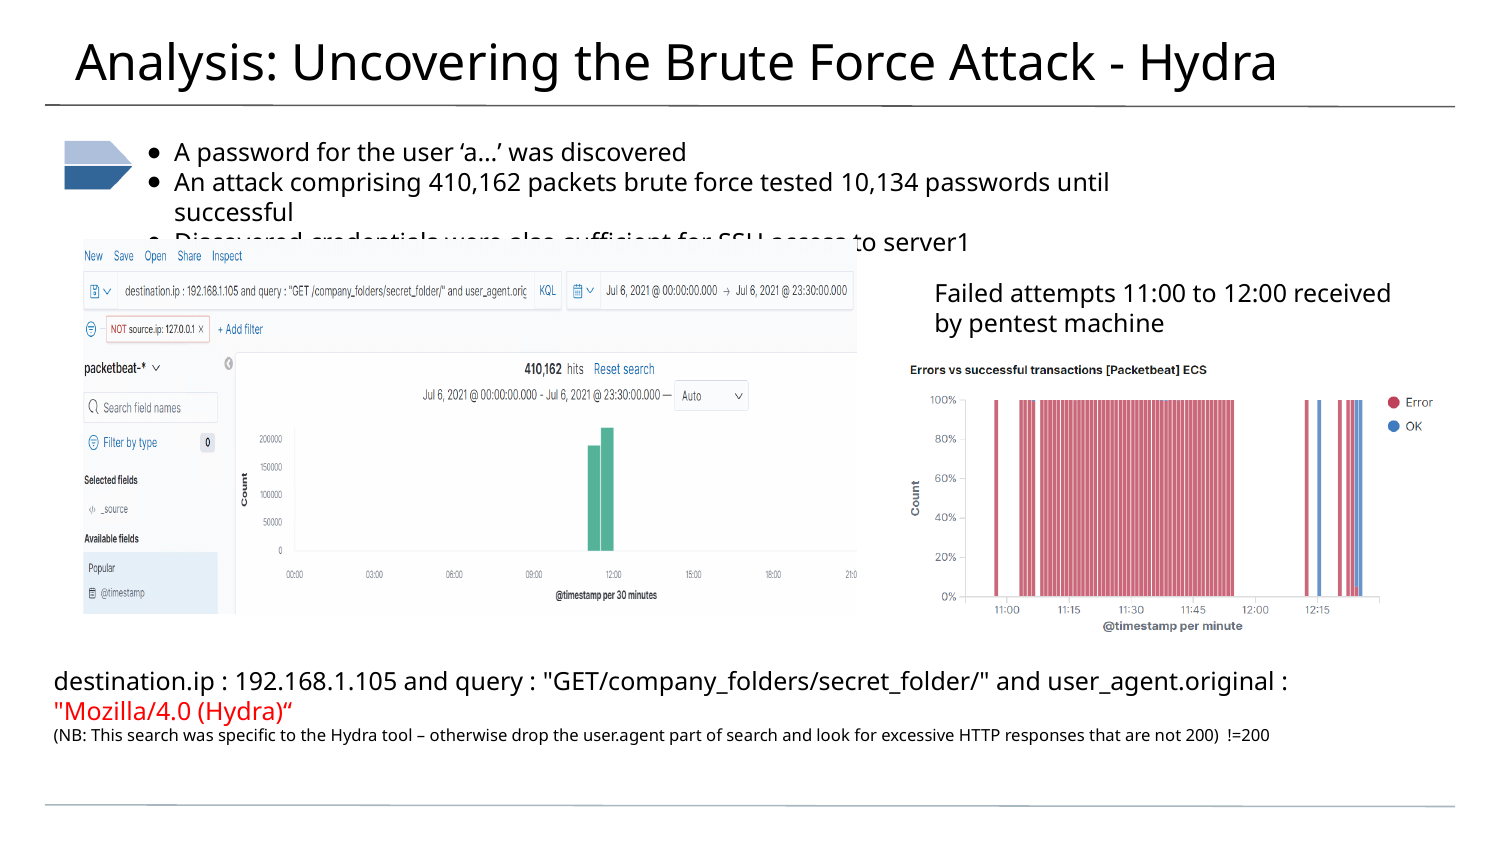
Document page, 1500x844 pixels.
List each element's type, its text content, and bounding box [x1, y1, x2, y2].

text_box destination.ip : 192.168.1.105 and query : "GET/company_folders/secret_folder/" and user_agent.original : "Mozilla/4.0 (Hydra)“ (NB: This search was specific to the Hydra tool – otherwise drop the user.agent part of search and look for excessive HTTP responses that are not 200) !=200 [39, 657, 1395, 783]
picture [892, 356, 1453, 636]
picture [82, 239, 857, 614]
subtitle A password for the user ‘a…’ was discovered An attack comprising 410,162 packets brute force tested 10,134 passwords until successful Discovered credentials were also sufficient for SSH access to server1 [46, 121, 1273, 281]
title Analysis: Uncovering the Brute Force Attack - Hydra [0, 0, 1500, 88]
text_box Failed attempts 11:00 to 12:00 received by pentest machine [919, 270, 1414, 346]
picture [62, 136, 133, 192]
